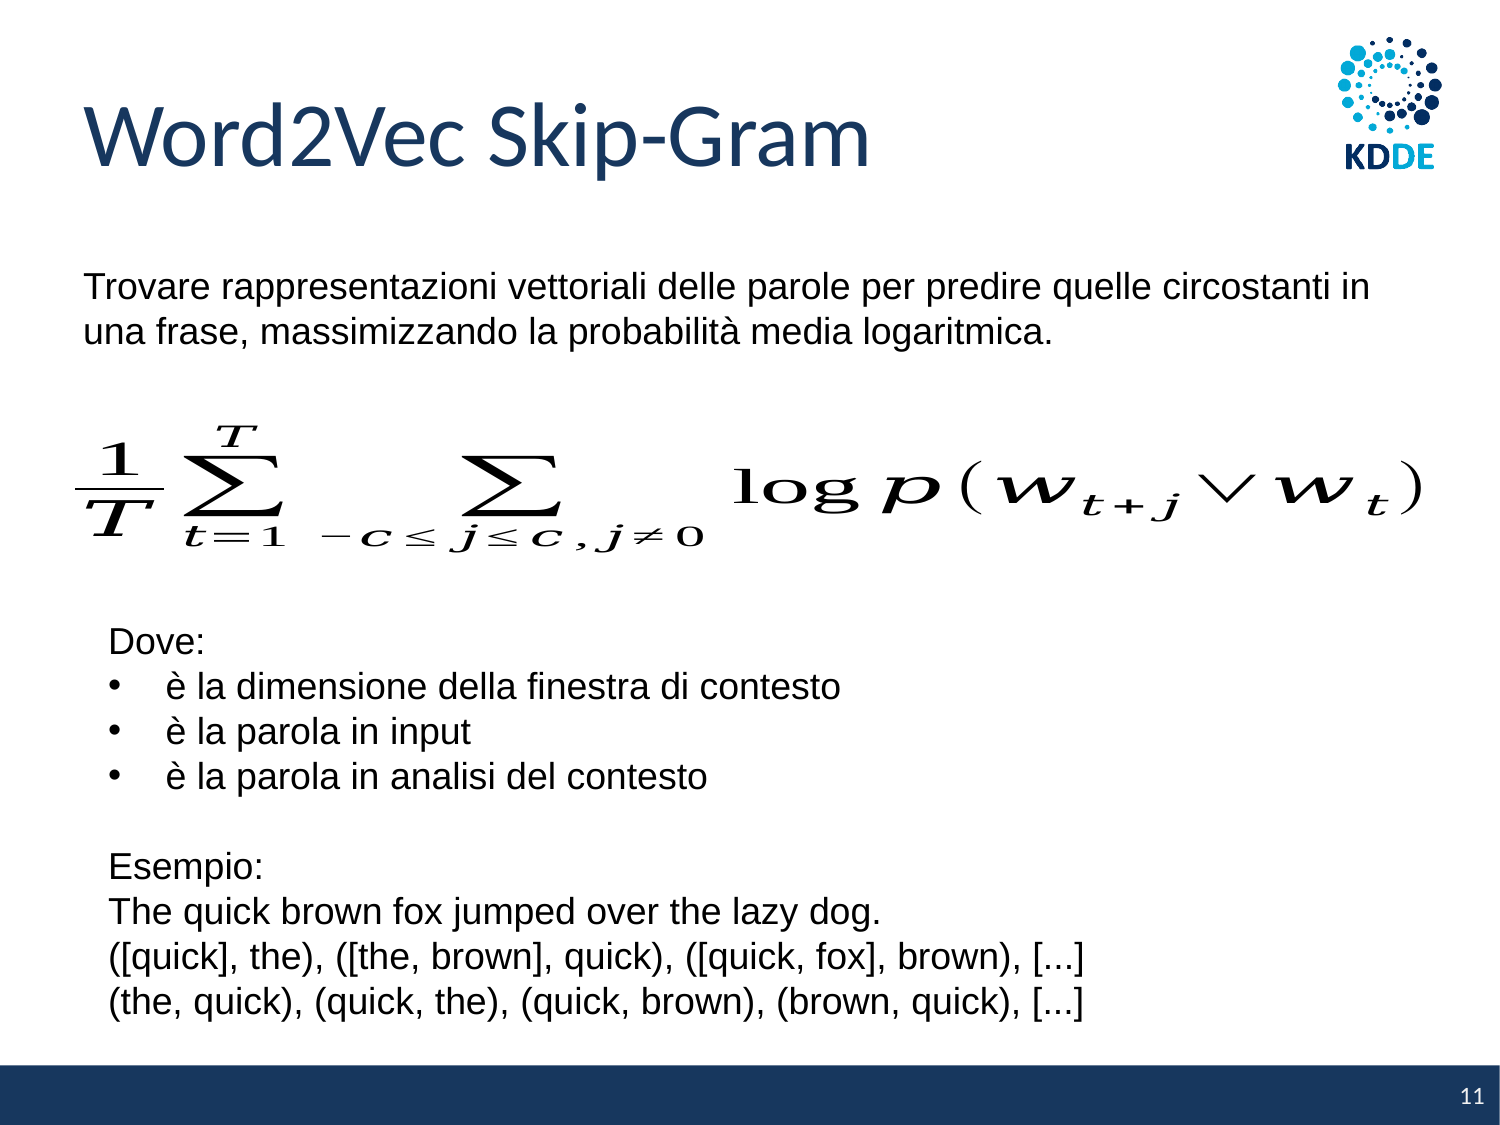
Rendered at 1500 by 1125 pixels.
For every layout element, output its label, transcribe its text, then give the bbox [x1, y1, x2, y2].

text_box Trovare rappresentazioni vettoriali delle parole per predire quelle circostanti in una frase, massimizzando la probabilità media logaritmica. [68, 254, 1429, 388]
picture [1337, 36, 1443, 171]
text_box Word2Vec Skip-Gram [68, 36, 1252, 223]
text_box 11 [1149, 1065, 1500, 1125]
